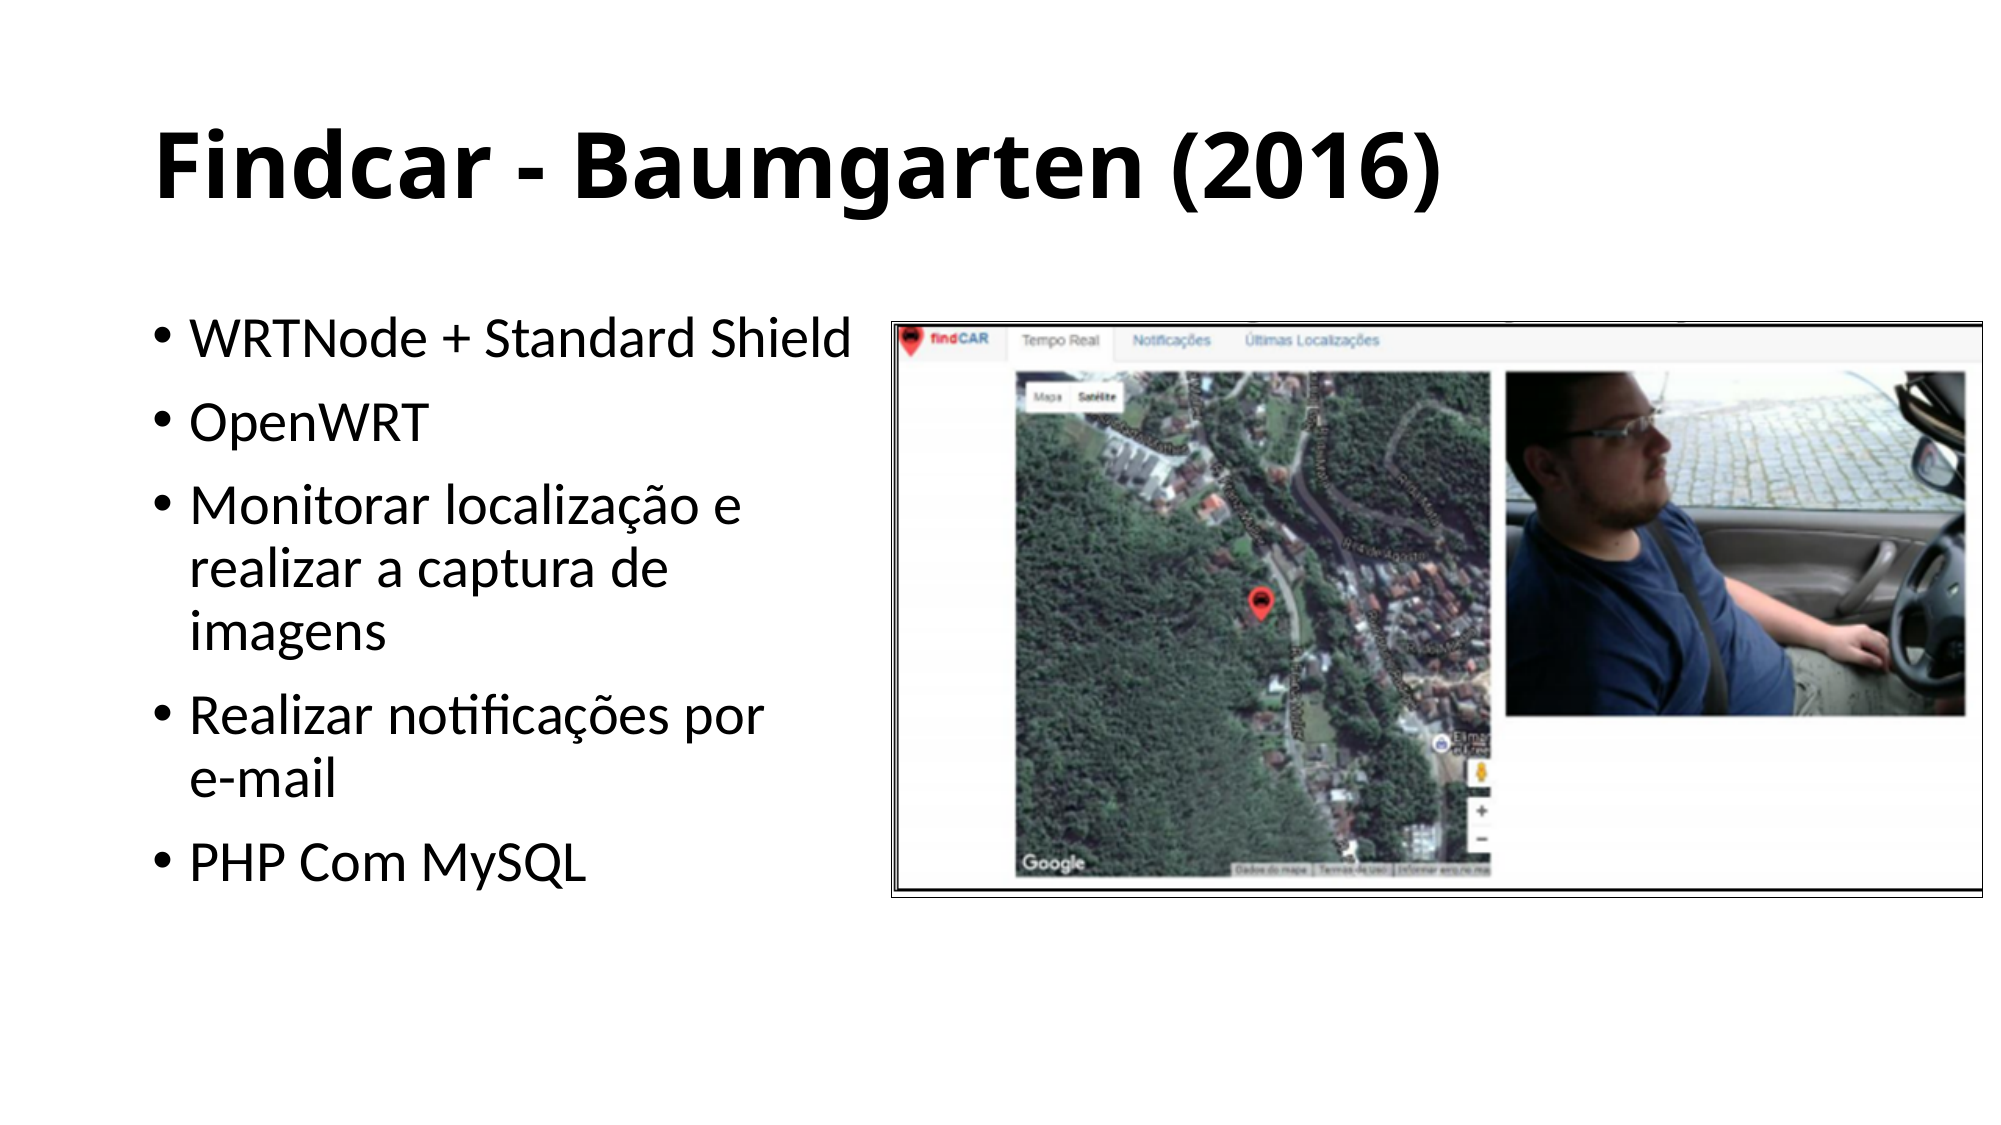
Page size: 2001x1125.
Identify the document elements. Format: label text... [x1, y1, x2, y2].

title Findcar - Baumgarten (2016) [137, 59, 1863, 278]
list WRTNode + Standard Shield OpenWRT Monitorar localização e realizar a captura de imagens Realizar notificações por e-mail PHP Com MySQL [137, 299, 892, 1014]
picture [891, 321, 1983, 899]
